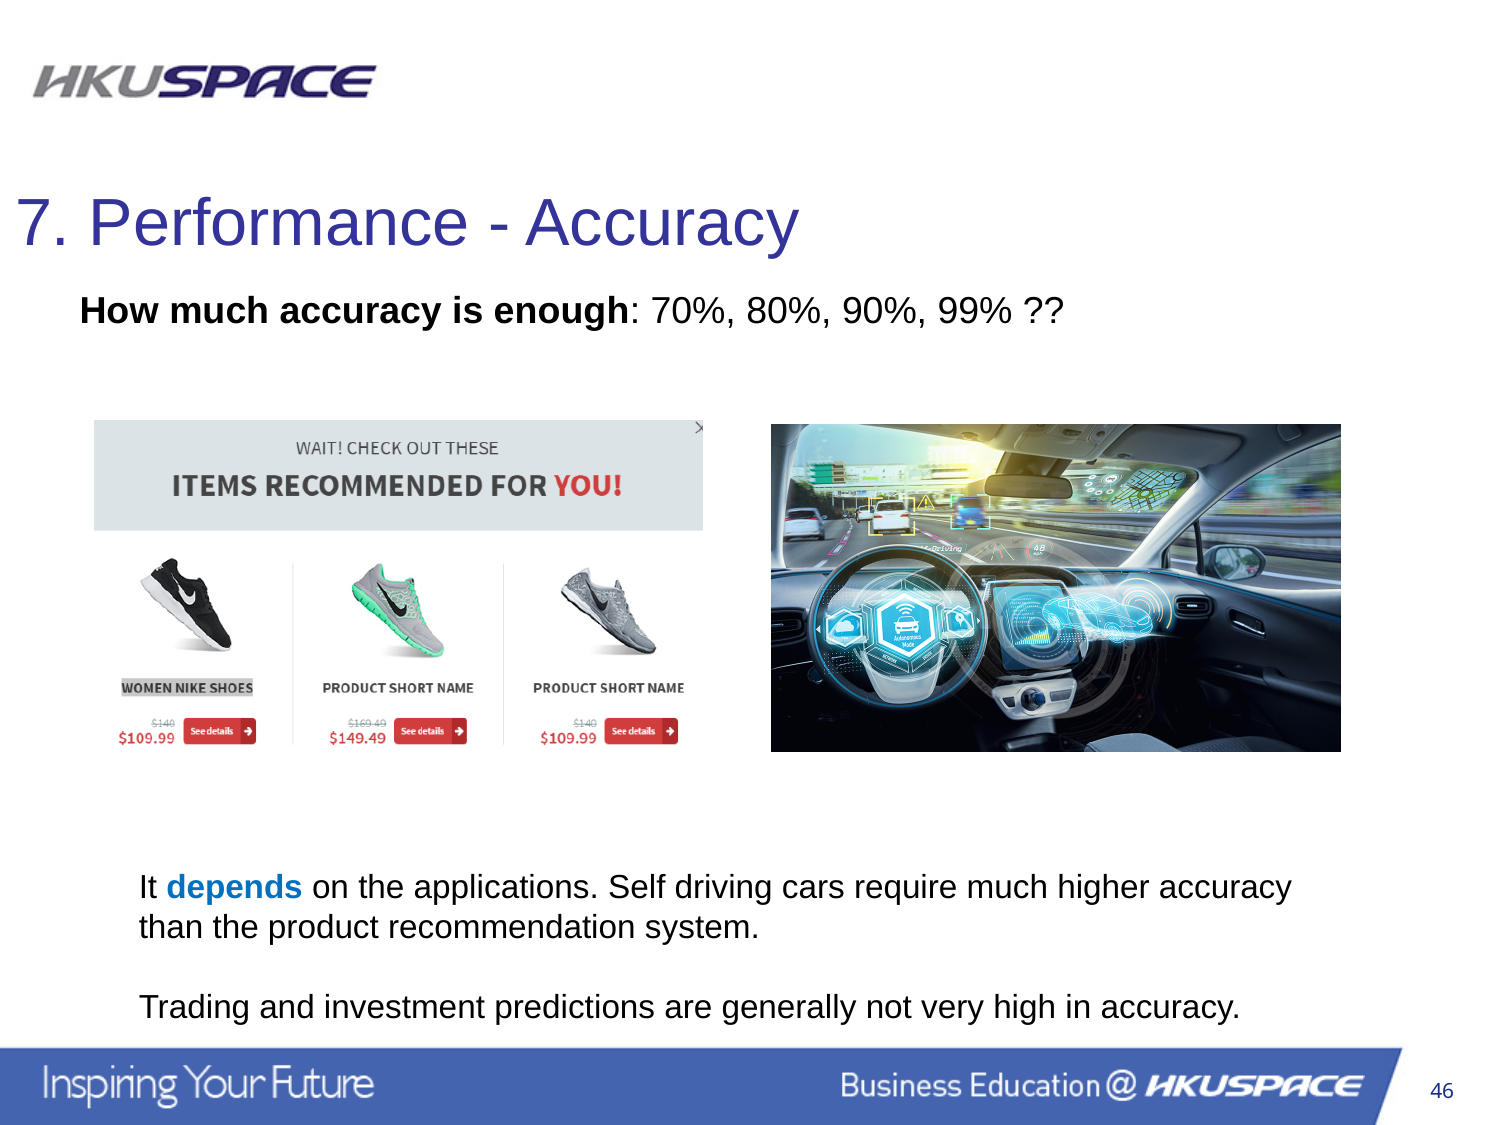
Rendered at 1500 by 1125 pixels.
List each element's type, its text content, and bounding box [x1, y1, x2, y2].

title 7. Performance - Accuracy [0, 101, 1325, 266]
text_box It depends on the applications. Self driving cars require much higher accuracy than the product recommendation system. Trading and investment predictions are generally not very high in accuracy. [123, 857, 1317, 1033]
picture [0, 0, 1500, 1125]
slide_number 46 [1415, 1070, 1499, 1125]
text_box How much accuracy is enough: 70%, 80%, 90%, 99% ?? [64, 278, 1341, 870]
